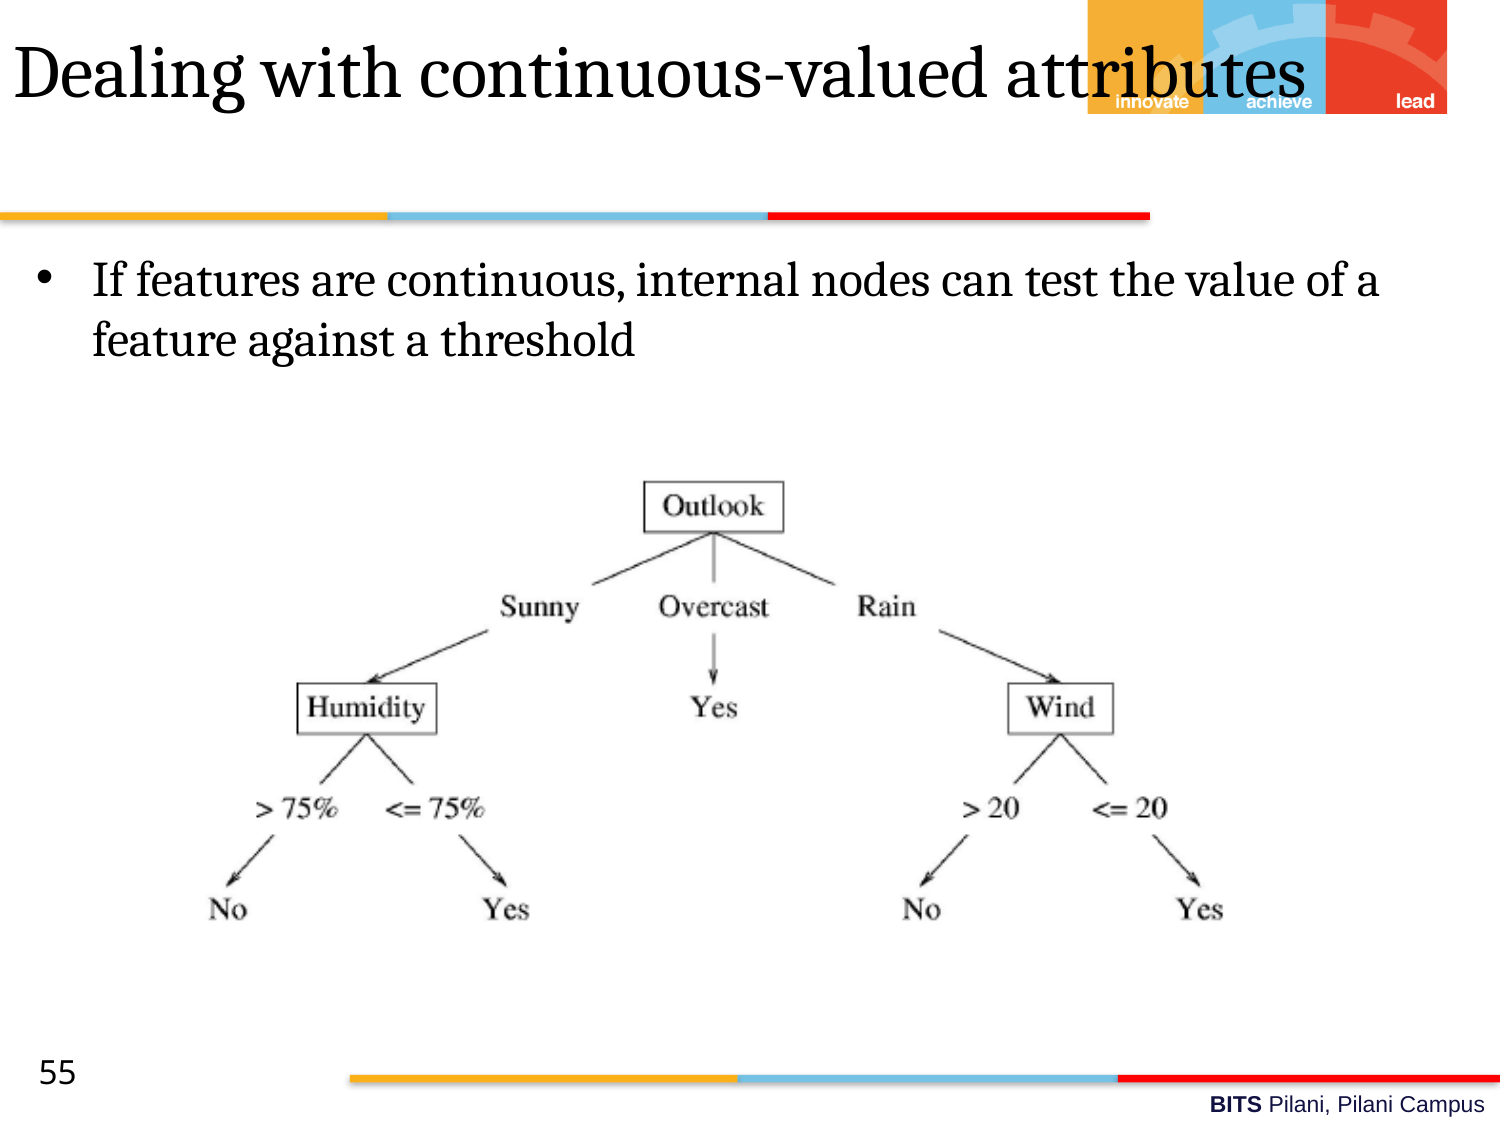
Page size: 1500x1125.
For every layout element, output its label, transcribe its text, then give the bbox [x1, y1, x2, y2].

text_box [95, 413, 1324, 1044]
slide_number 55 [23, 1043, 337, 1119]
title Dealing with continuous-valued attributes [0, 30, 1425, 225]
picture [1087, 0, 1448, 114]
text_box If features are continuous, internal nodes can test the value of a feature against a threshold [20, 238, 1466, 376]
